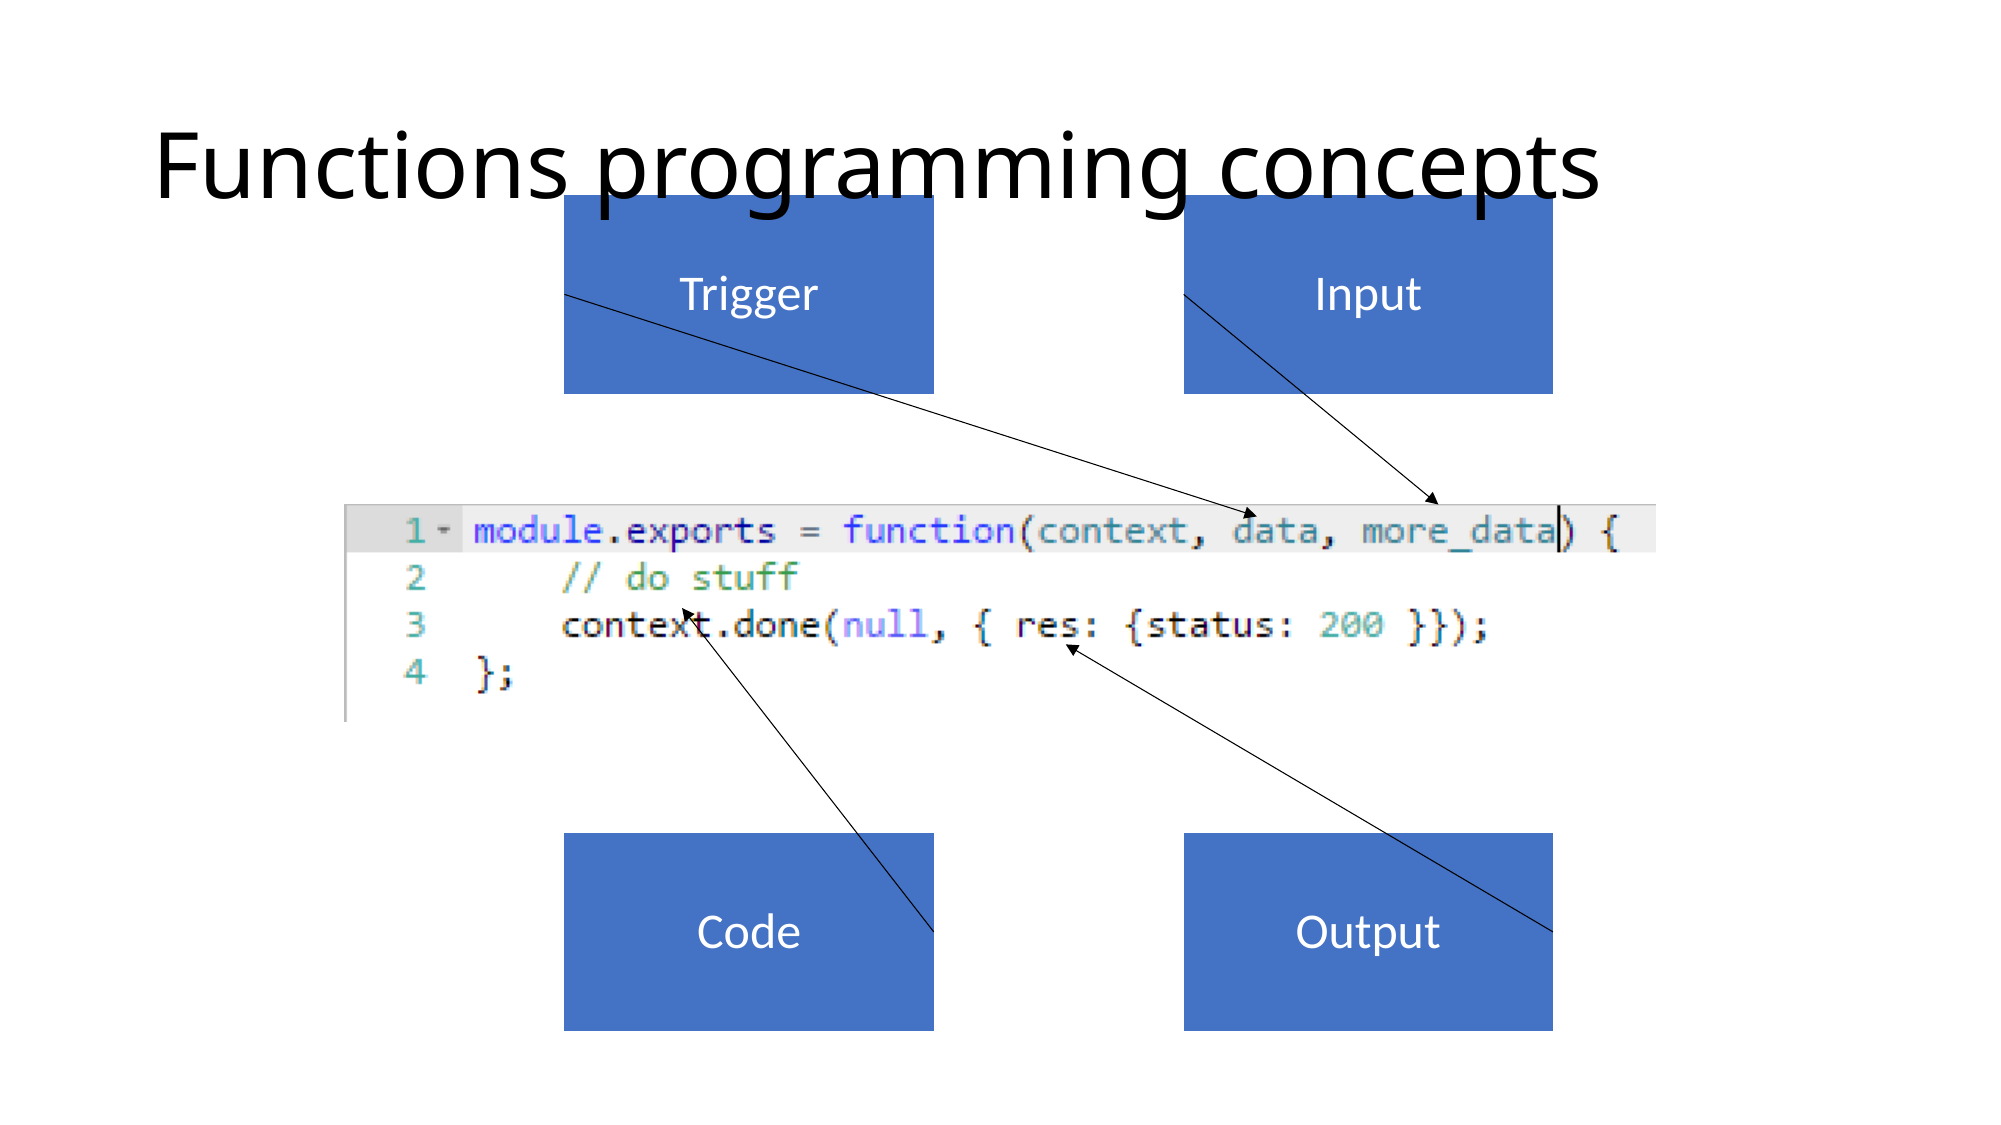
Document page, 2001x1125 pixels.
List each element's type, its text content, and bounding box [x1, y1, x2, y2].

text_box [344, 194, 1656, 1032]
title Functions programming concepts [137, 59, 1863, 278]
